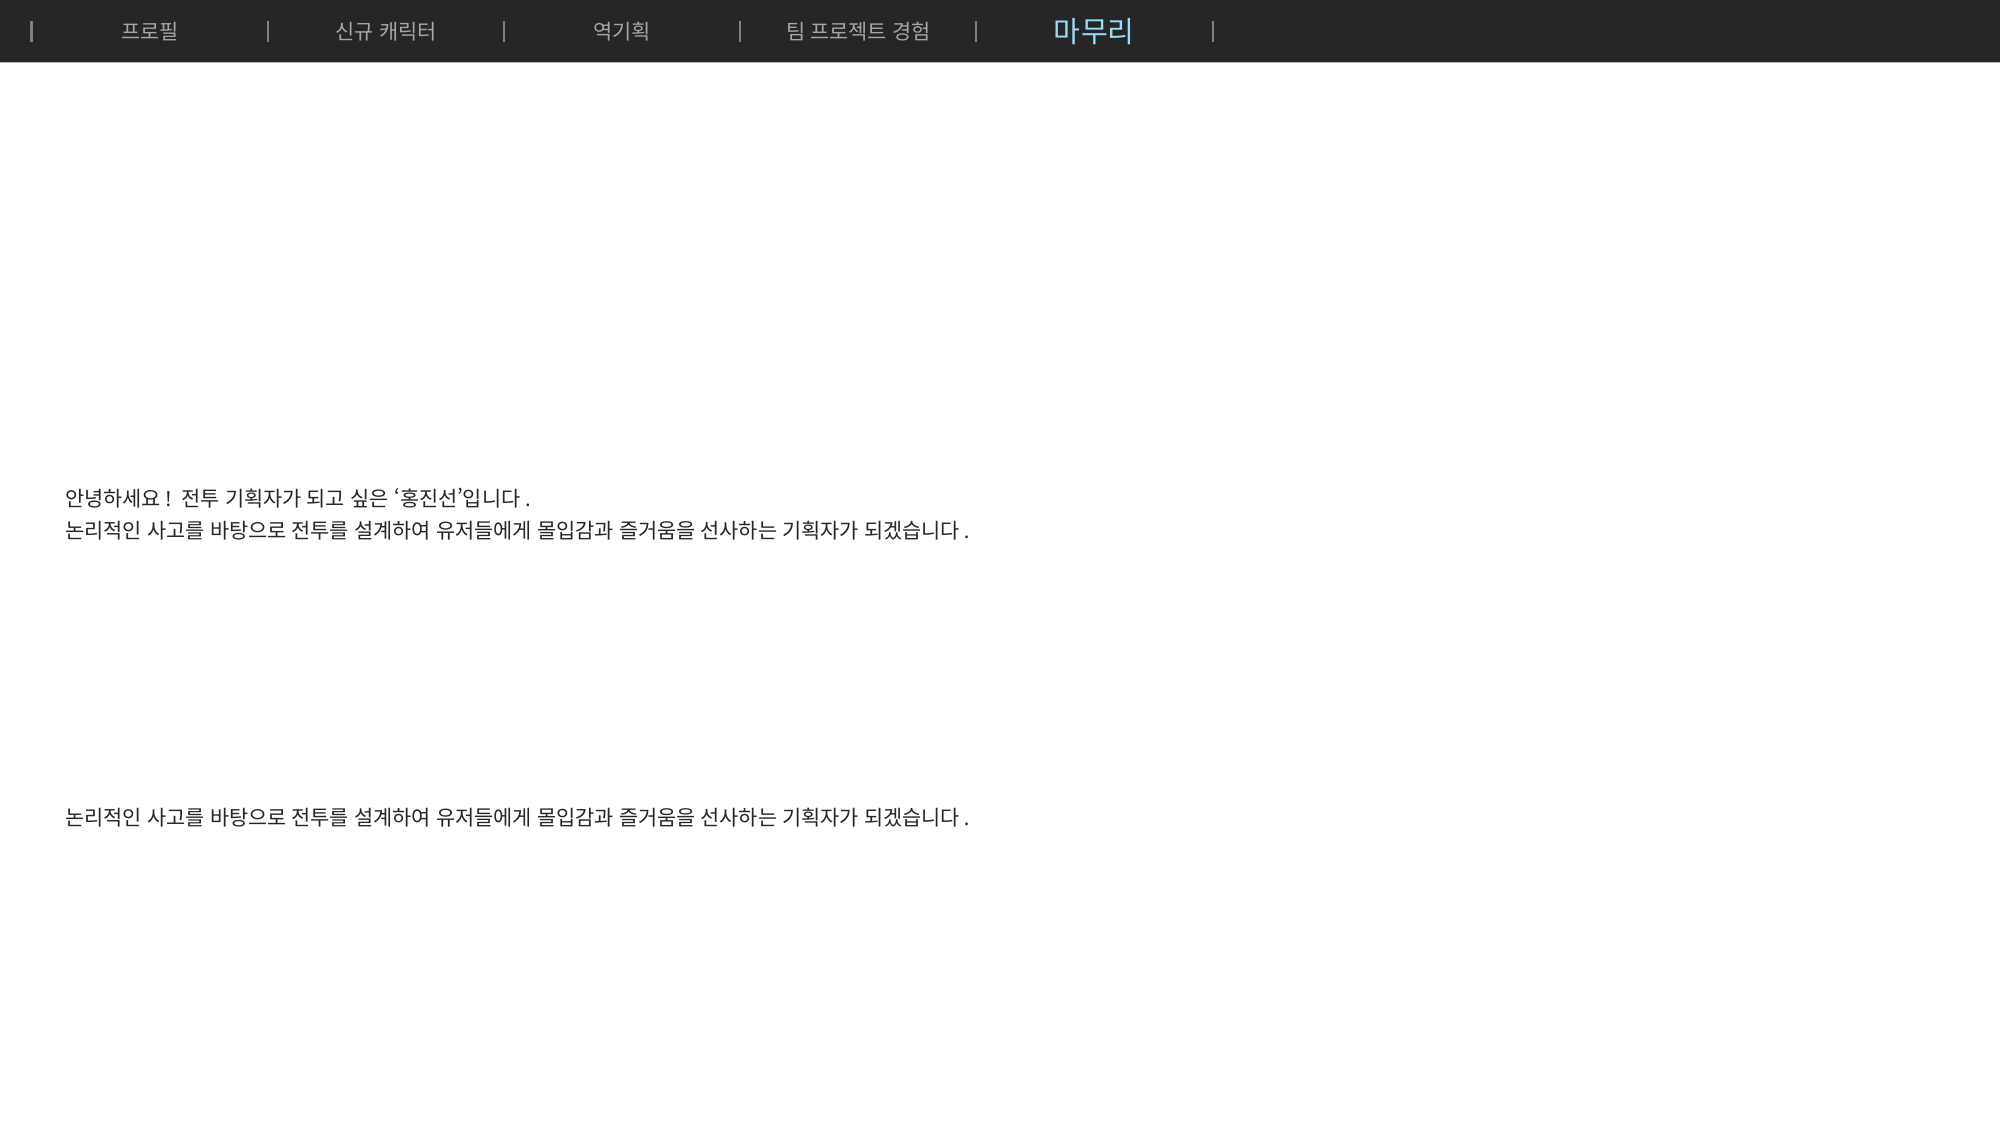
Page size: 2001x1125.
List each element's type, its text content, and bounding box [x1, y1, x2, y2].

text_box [0, 0, 2000, 64]
text_box 안녕하세요! 전투 기획자가 되고 싶은 ‘홍진선’입니다. 논리적인 사고를 바탕으로 전투를 설계하여 유저들에게 몰입감과 즐거움을 선사하는 기획자가 되겠습니다. [65, 477, 970, 543]
text_box 논리적인 사고를 바탕으로 전투를 설계하여 유저들에게 몰입감과 즐거움을 선사하는 기획자가 되겠습니다. [65, 796, 970, 830]
